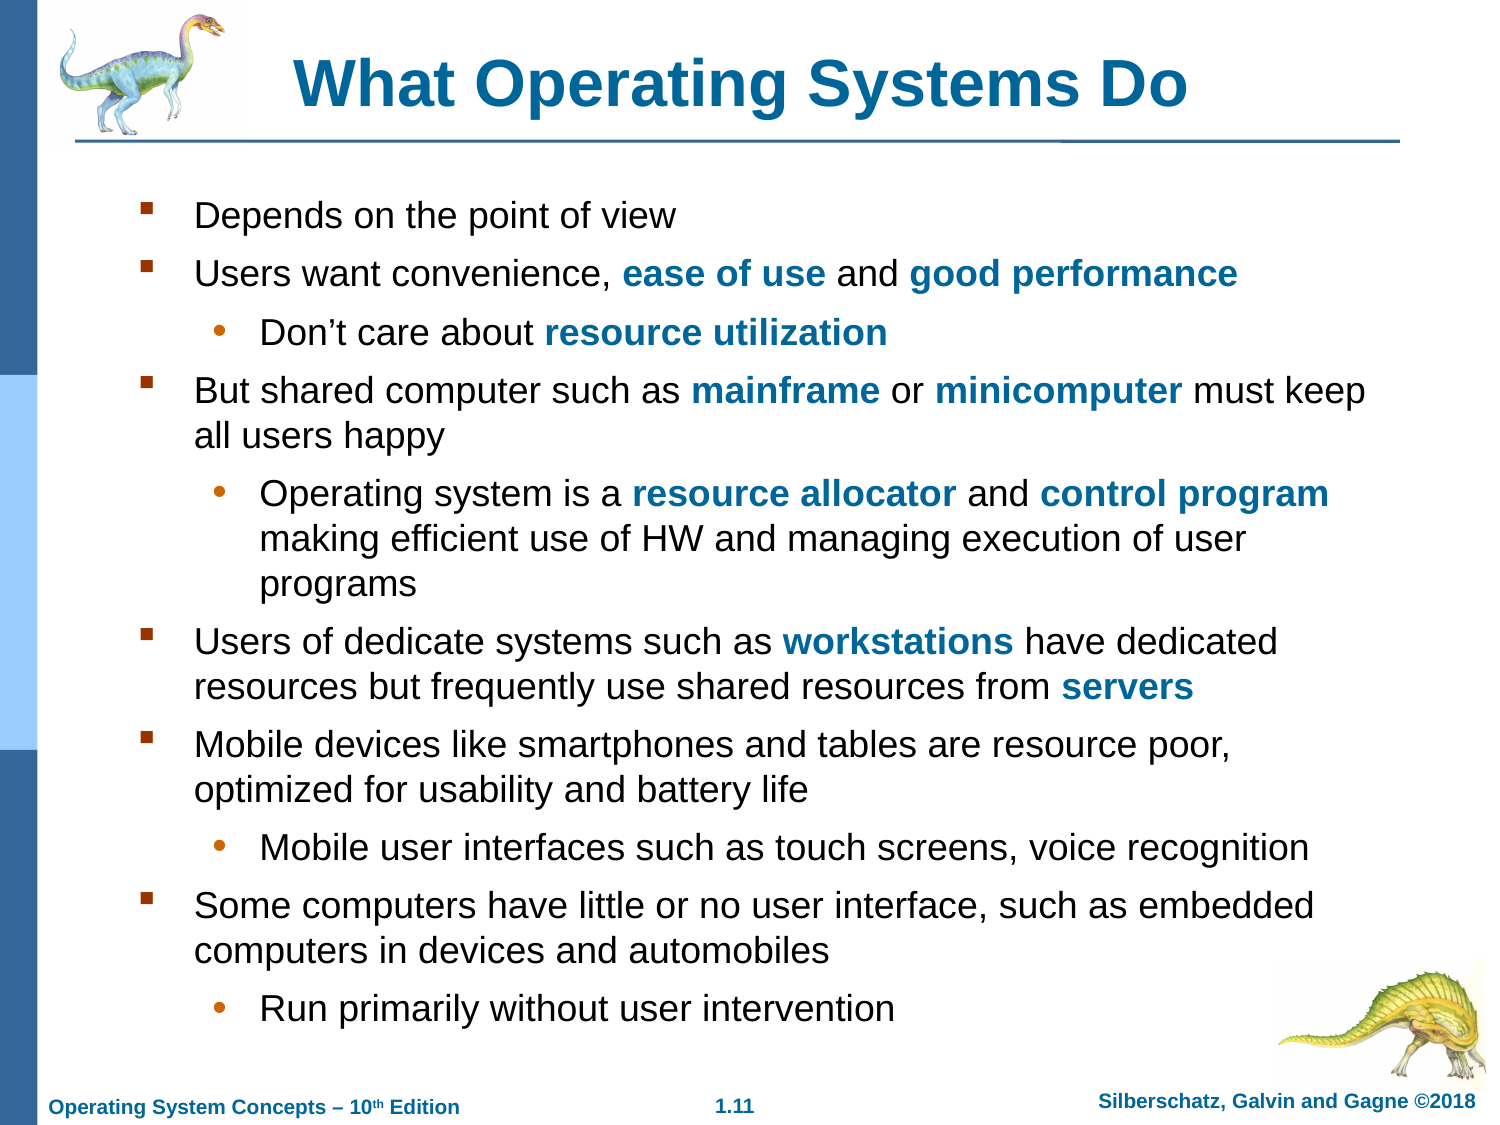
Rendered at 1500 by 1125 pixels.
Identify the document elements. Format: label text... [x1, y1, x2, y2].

list Depends on the point of view Users want convenience, ease of use and good performance Don’t care about resource utilization But shared computer such as mainframe or minicomputer must keep all users happy Operating system is a resource allocator and control program making efficient use of HW and managing execution of user programs Users of dedicate systems such as workstations have dedicated resources but frequently use shared resources from servers Mobile devices like smartphones and tables are resource poor, optimized for usability and battery life Mobile user interfaces such as touch screens, voice recognition Some computers have little or no user interface, such as embedded computers in devices and automobiles Run primarily without user intervention [122, 183, 1425, 927]
title What Operating Systems Do [75, 33, 1408, 128]
picture [1275, 959, 1486, 1090]
picture [46, 0, 243, 149]
